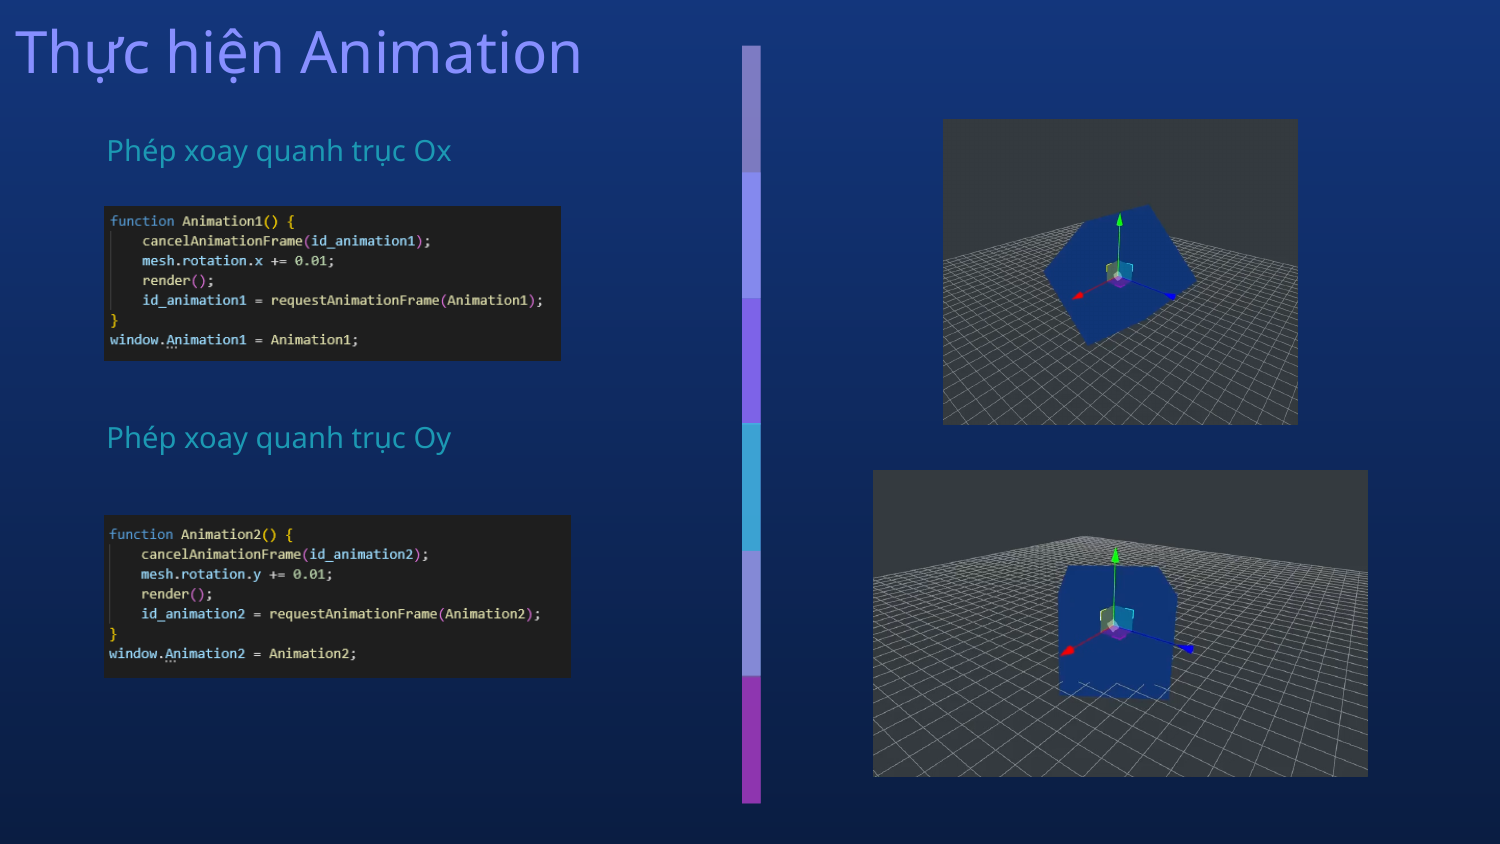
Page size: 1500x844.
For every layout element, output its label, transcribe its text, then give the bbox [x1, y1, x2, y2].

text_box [942, 118, 1299, 427]
text_box Phép xoay quanh trục Oy [91, 405, 652, 470]
picture [103, 206, 561, 362]
text_box Phép xoay quanh trục Ox [91, 118, 652, 183]
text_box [741, 45, 761, 804]
title Thực hiện Animation [0, 0, 1264, 94]
picture [103, 514, 571, 678]
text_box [872, 469, 1369, 778]
